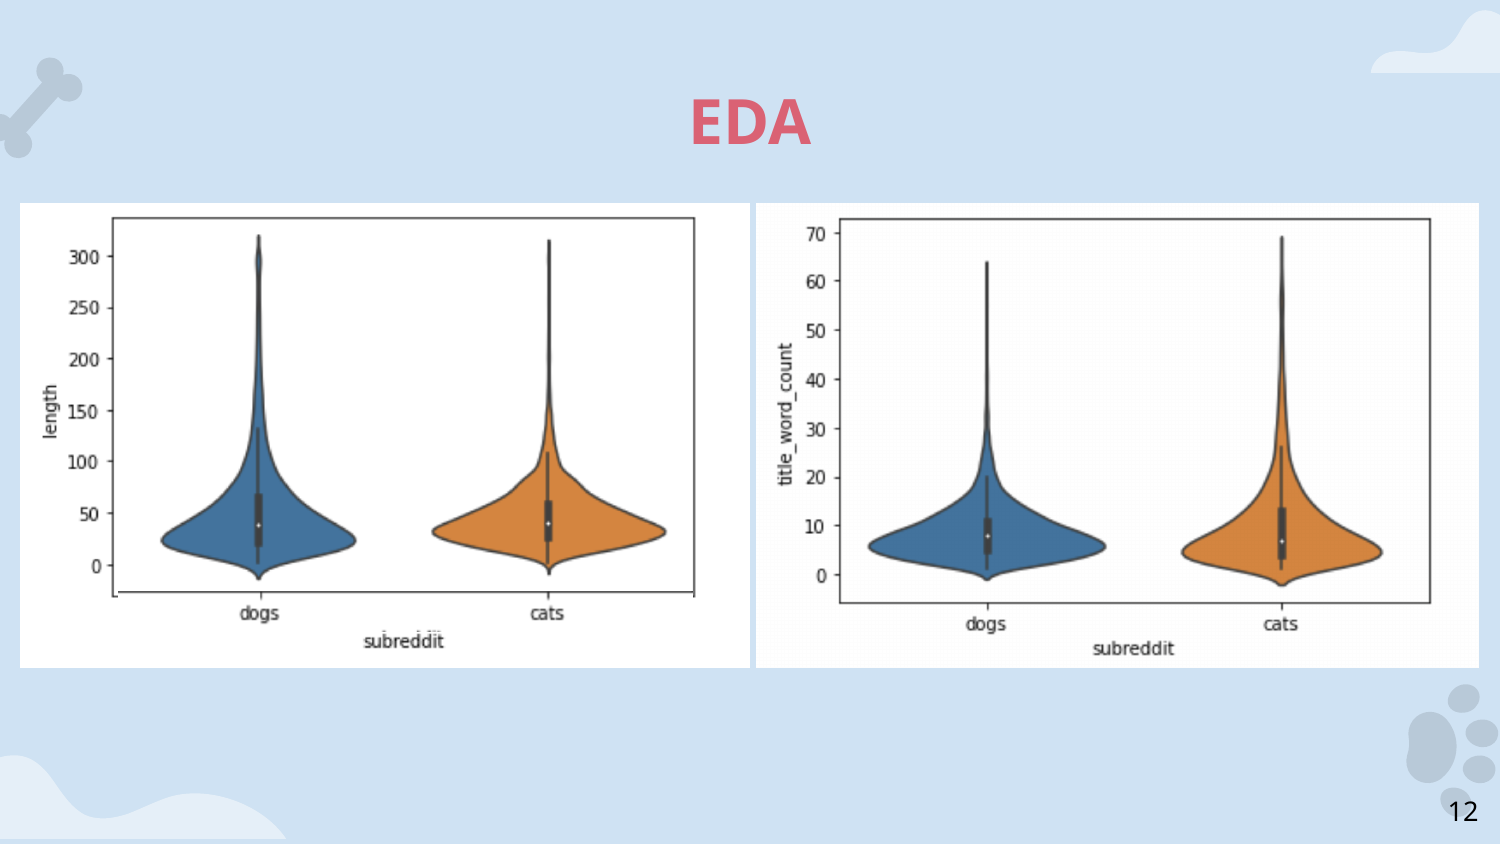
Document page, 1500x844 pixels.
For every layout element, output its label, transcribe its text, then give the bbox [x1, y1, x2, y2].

title EDA [118, 72, 1382, 167]
picture [756, 203, 1479, 669]
slide_number ‹#› [1403, 779, 1494, 844]
picture [20, 203, 751, 669]
